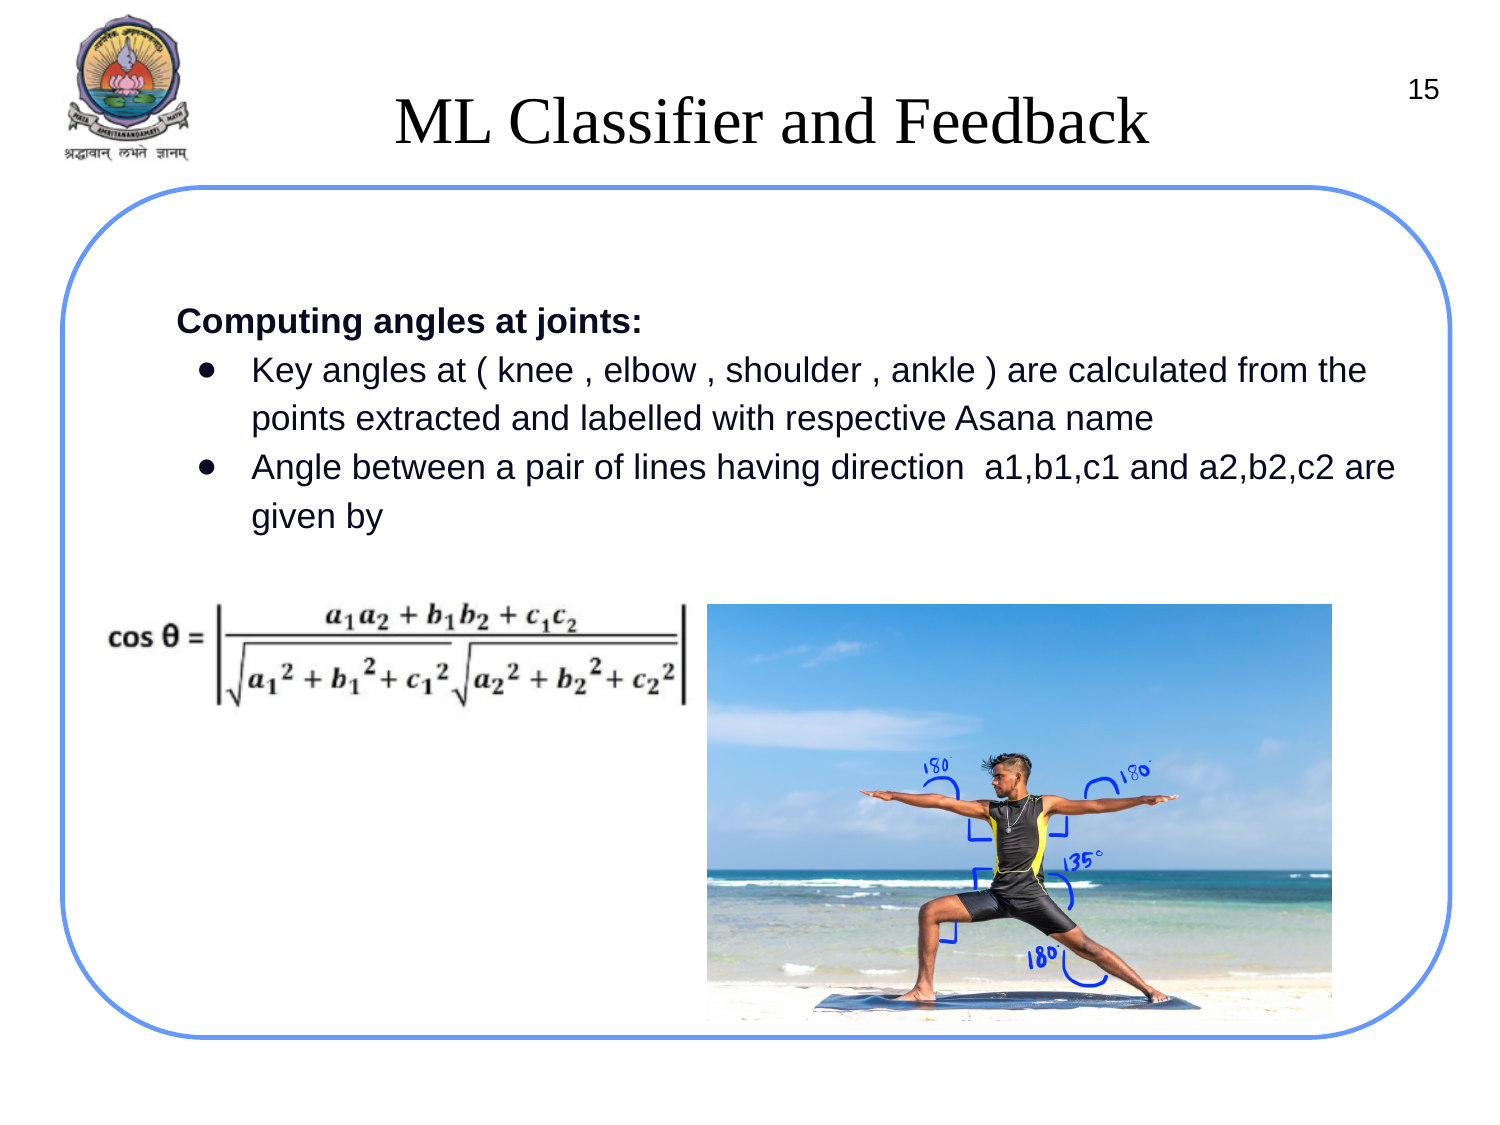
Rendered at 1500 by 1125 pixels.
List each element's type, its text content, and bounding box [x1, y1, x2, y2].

picture [62, 12, 193, 163]
picture [707, 604, 1332, 1021]
text_box ML Classifier and Feedback [86, 41, 1460, 192]
text_box ‹#› [1398, 62, 1448, 113]
text_box Computing angles at joints: Key angles at ( knee , elbow , shoulder , ankle ) are calculated from the points extracted and labelled with respective Asana name Angle between a pair of lines having direction a1,b1,c1 and a2,b2,c2 are given by [86, 276, 1460, 894]
picture [86, 573, 701, 726]
